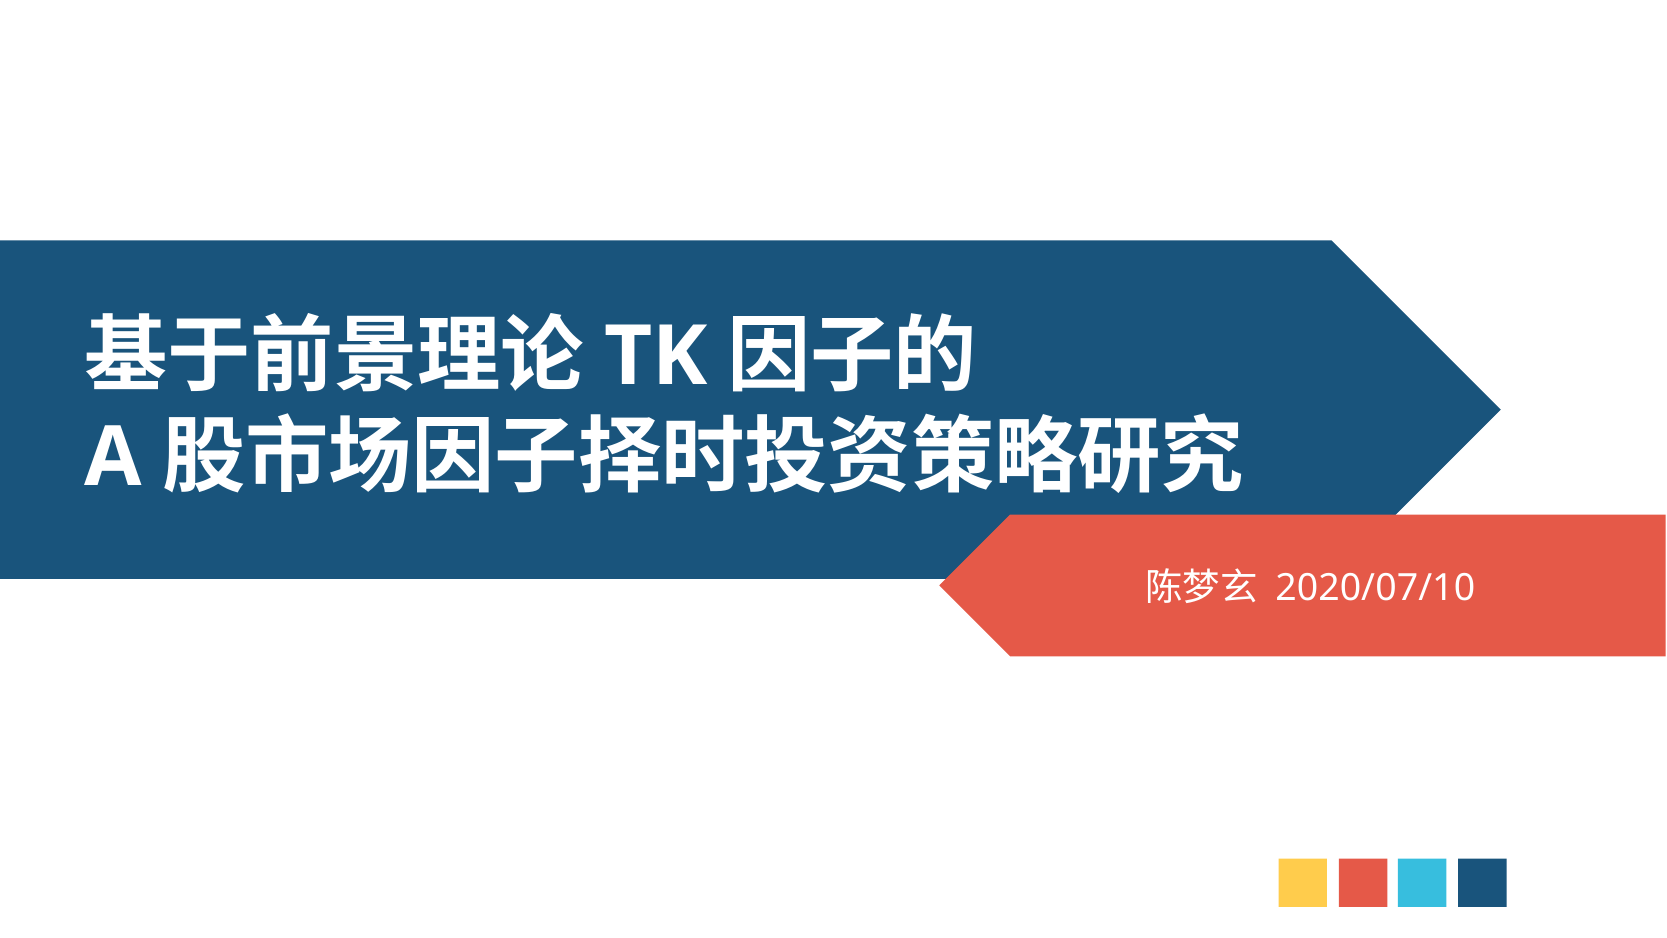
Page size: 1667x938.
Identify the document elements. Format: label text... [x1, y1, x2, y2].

text_box [937, 512, 1667, 659]
text_box [1276, 856, 1329, 909]
text_box [1456, 856, 1509, 909]
text_box [0, 238, 1503, 581]
text_box 陈梦玄 2020/07/10 [1130, 555, 1491, 616]
text_box [1337, 856, 1389, 909]
text_box [1396, 856, 1448, 909]
text_box 基于前景理论TK因子的 A股市场因子择时投资策略研究 [69, 294, 1260, 509]
